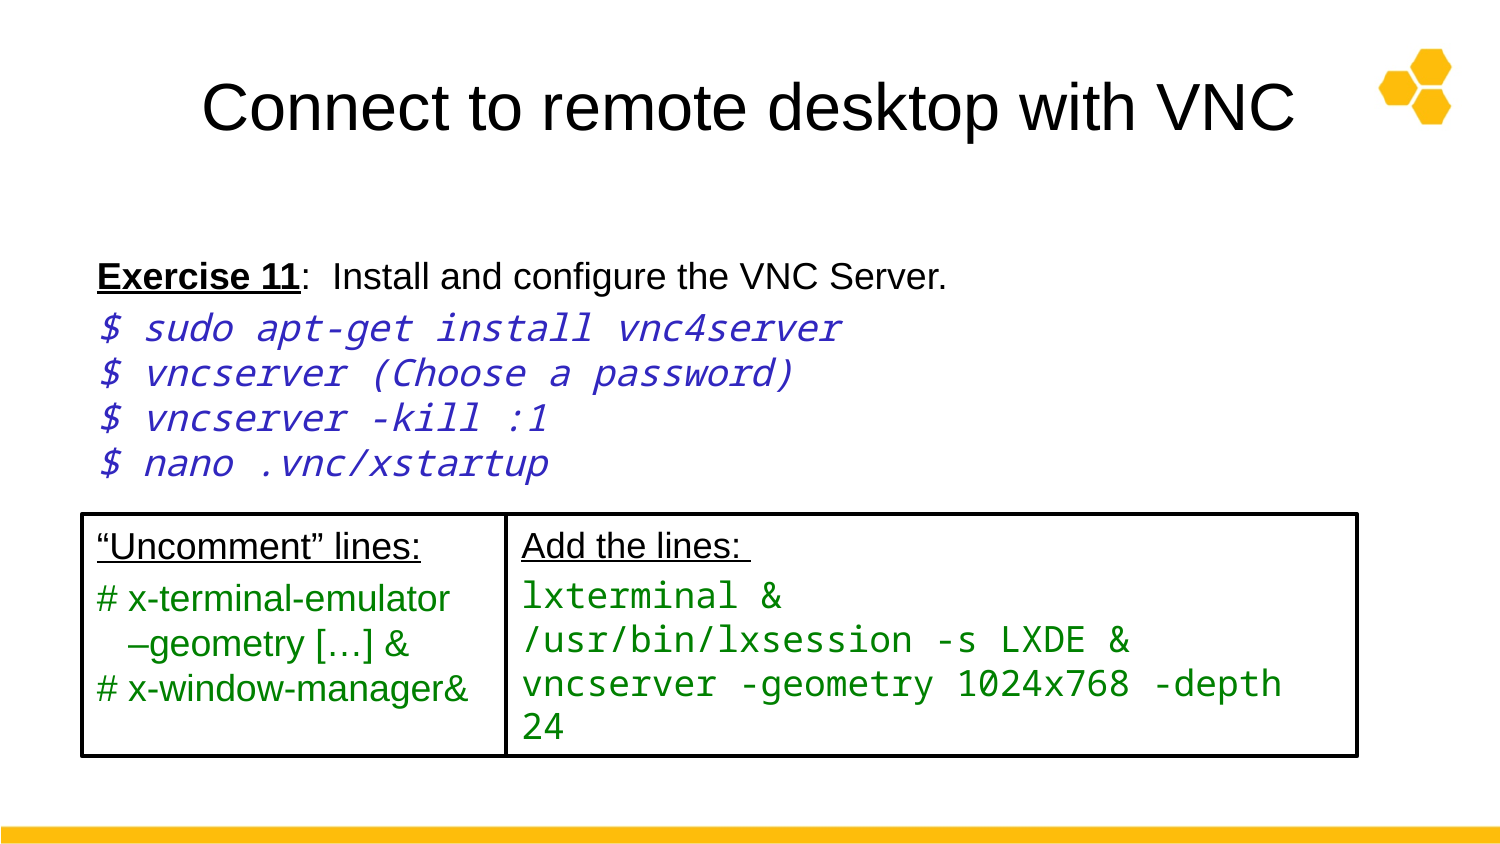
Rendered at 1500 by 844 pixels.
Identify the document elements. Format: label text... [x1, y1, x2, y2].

list “Uncomment” lines: # x-terminal-emulator –geometry […] & # x-window-manager& [80, 512, 504, 758]
list Add the lines: lxterminal & /usr/bin/lxsession -s LXDE & vncserver -geometry 1024x768 -depth 24 [504, 512, 1359, 758]
picture [0, 0, 1500, 844]
title Connect to remote desktop with VNC [75, 33, 1425, 175]
list Exercise 11: Install and configure the VNC Server. $ sudo apt-get install vnc4server $ vncserver (Choose a password) $ vncserver -kill :1 $ nano .vnc/xstartup [81, 244, 1324, 513]
